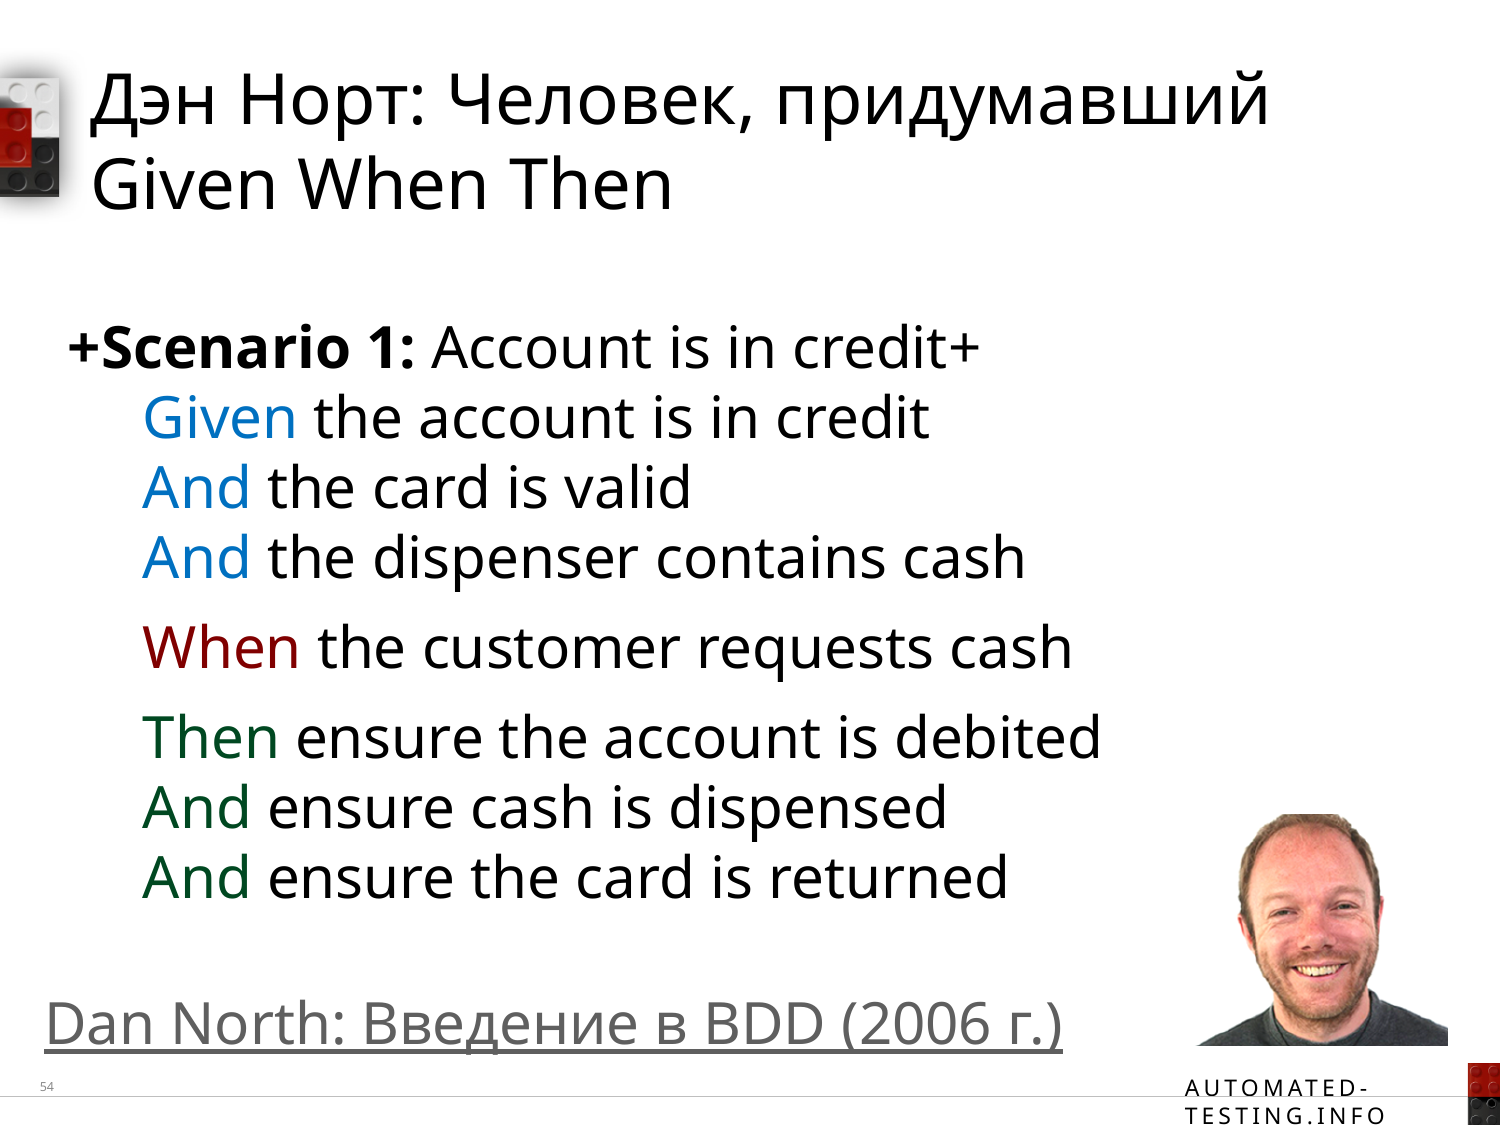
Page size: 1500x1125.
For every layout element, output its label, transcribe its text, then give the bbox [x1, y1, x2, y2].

text_box +Scenario 1: Account is in credit+ Given the account is in credit And the card is valid And the dispenser contains cash When the customer requests cash Then ensure the account is debited And ensure cash is dispensed And ensure the card is returned [53, 302, 1412, 918]
picture [1186, 814, 1448, 1047]
picture [1467, 1063, 1500, 1125]
text_box Dan North: Введение в BDD (2006 г.) [29, 979, 1081, 1074]
title Дэн Норт: Человек, придумавший Given When Then [75, 45, 1425, 233]
picture [0, 79, 59, 196]
